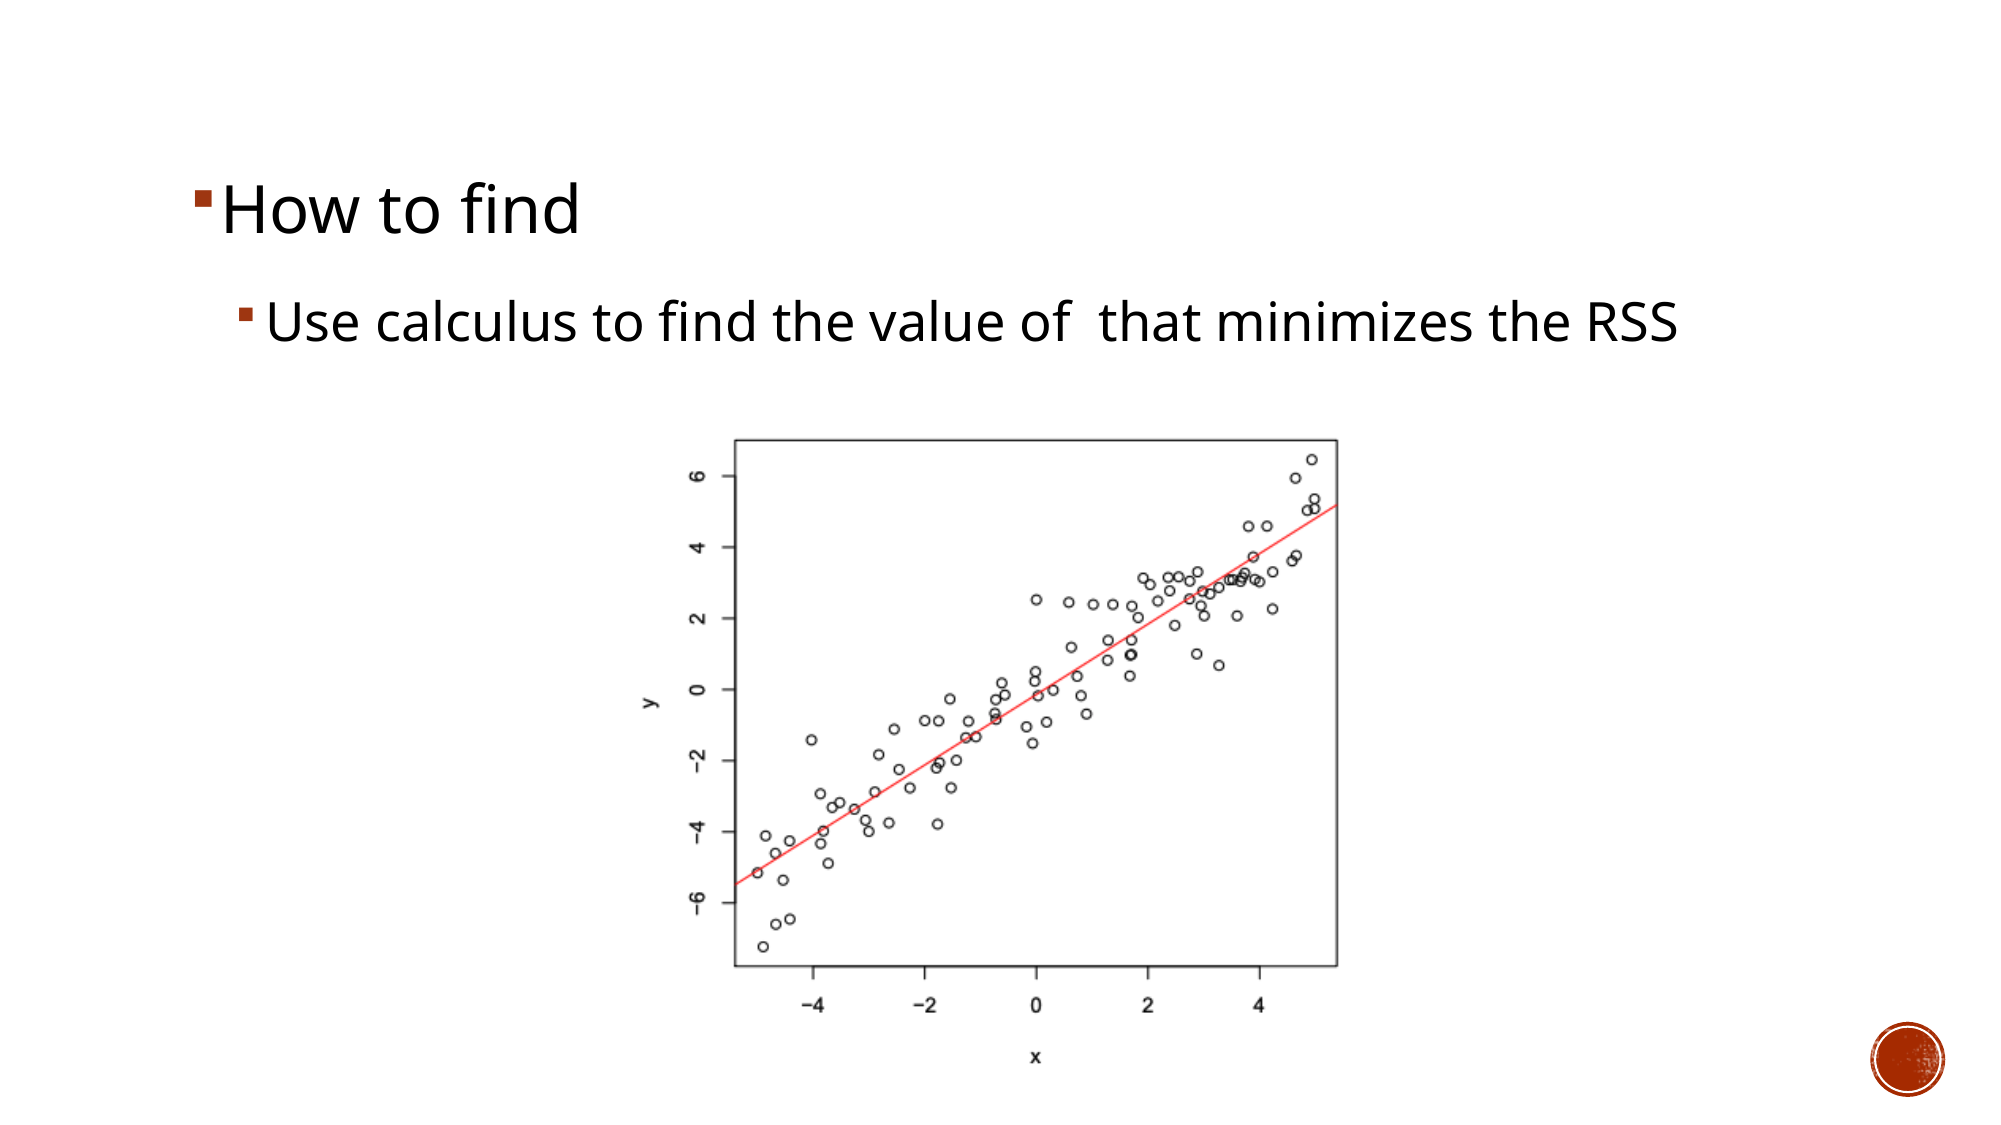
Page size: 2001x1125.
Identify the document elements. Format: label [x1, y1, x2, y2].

picture [614, 402, 1386, 1092]
